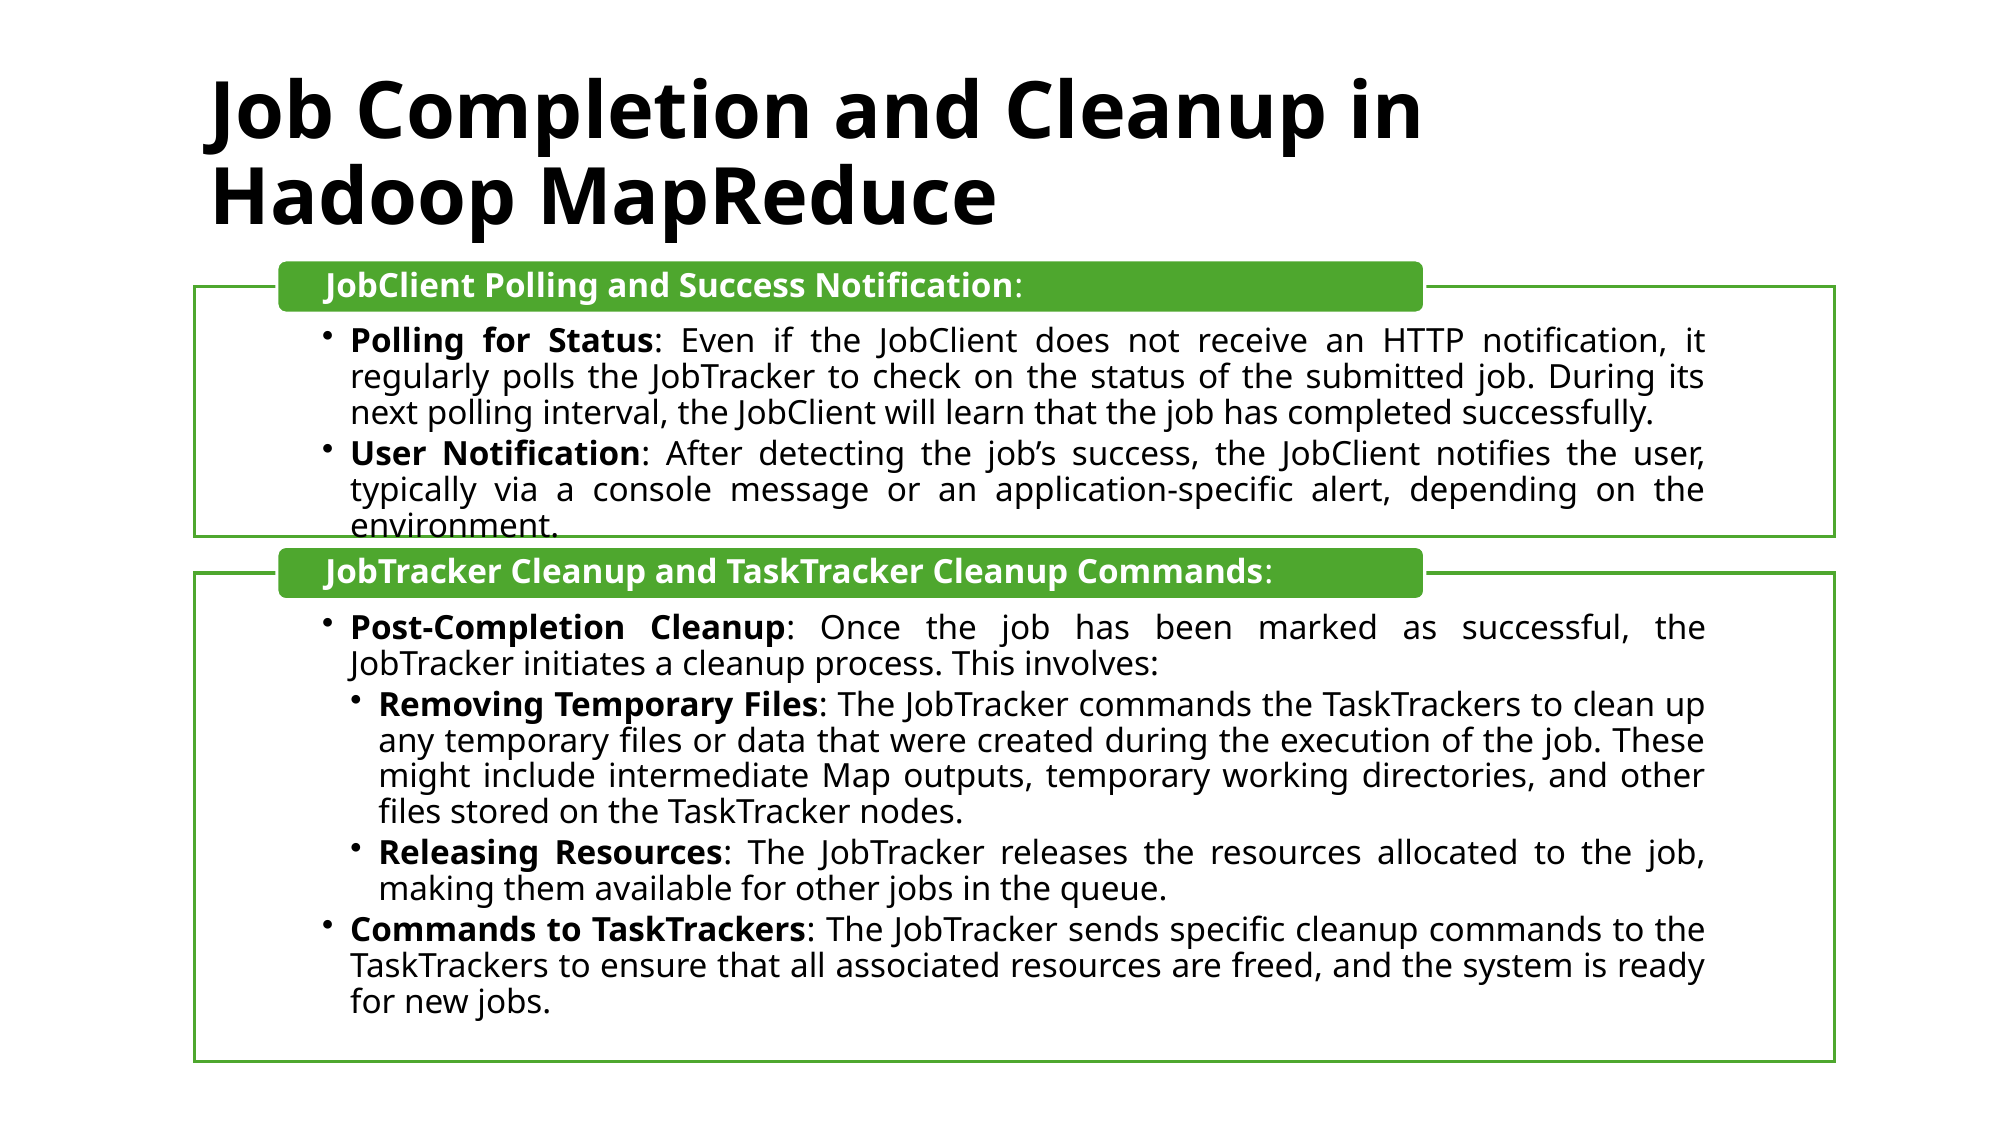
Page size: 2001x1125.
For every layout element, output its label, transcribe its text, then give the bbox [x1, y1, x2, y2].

title Job Completion and Cleanup in Hadoop MapReduce [194, 62, 1730, 258]
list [194, 258, 1836, 1063]
